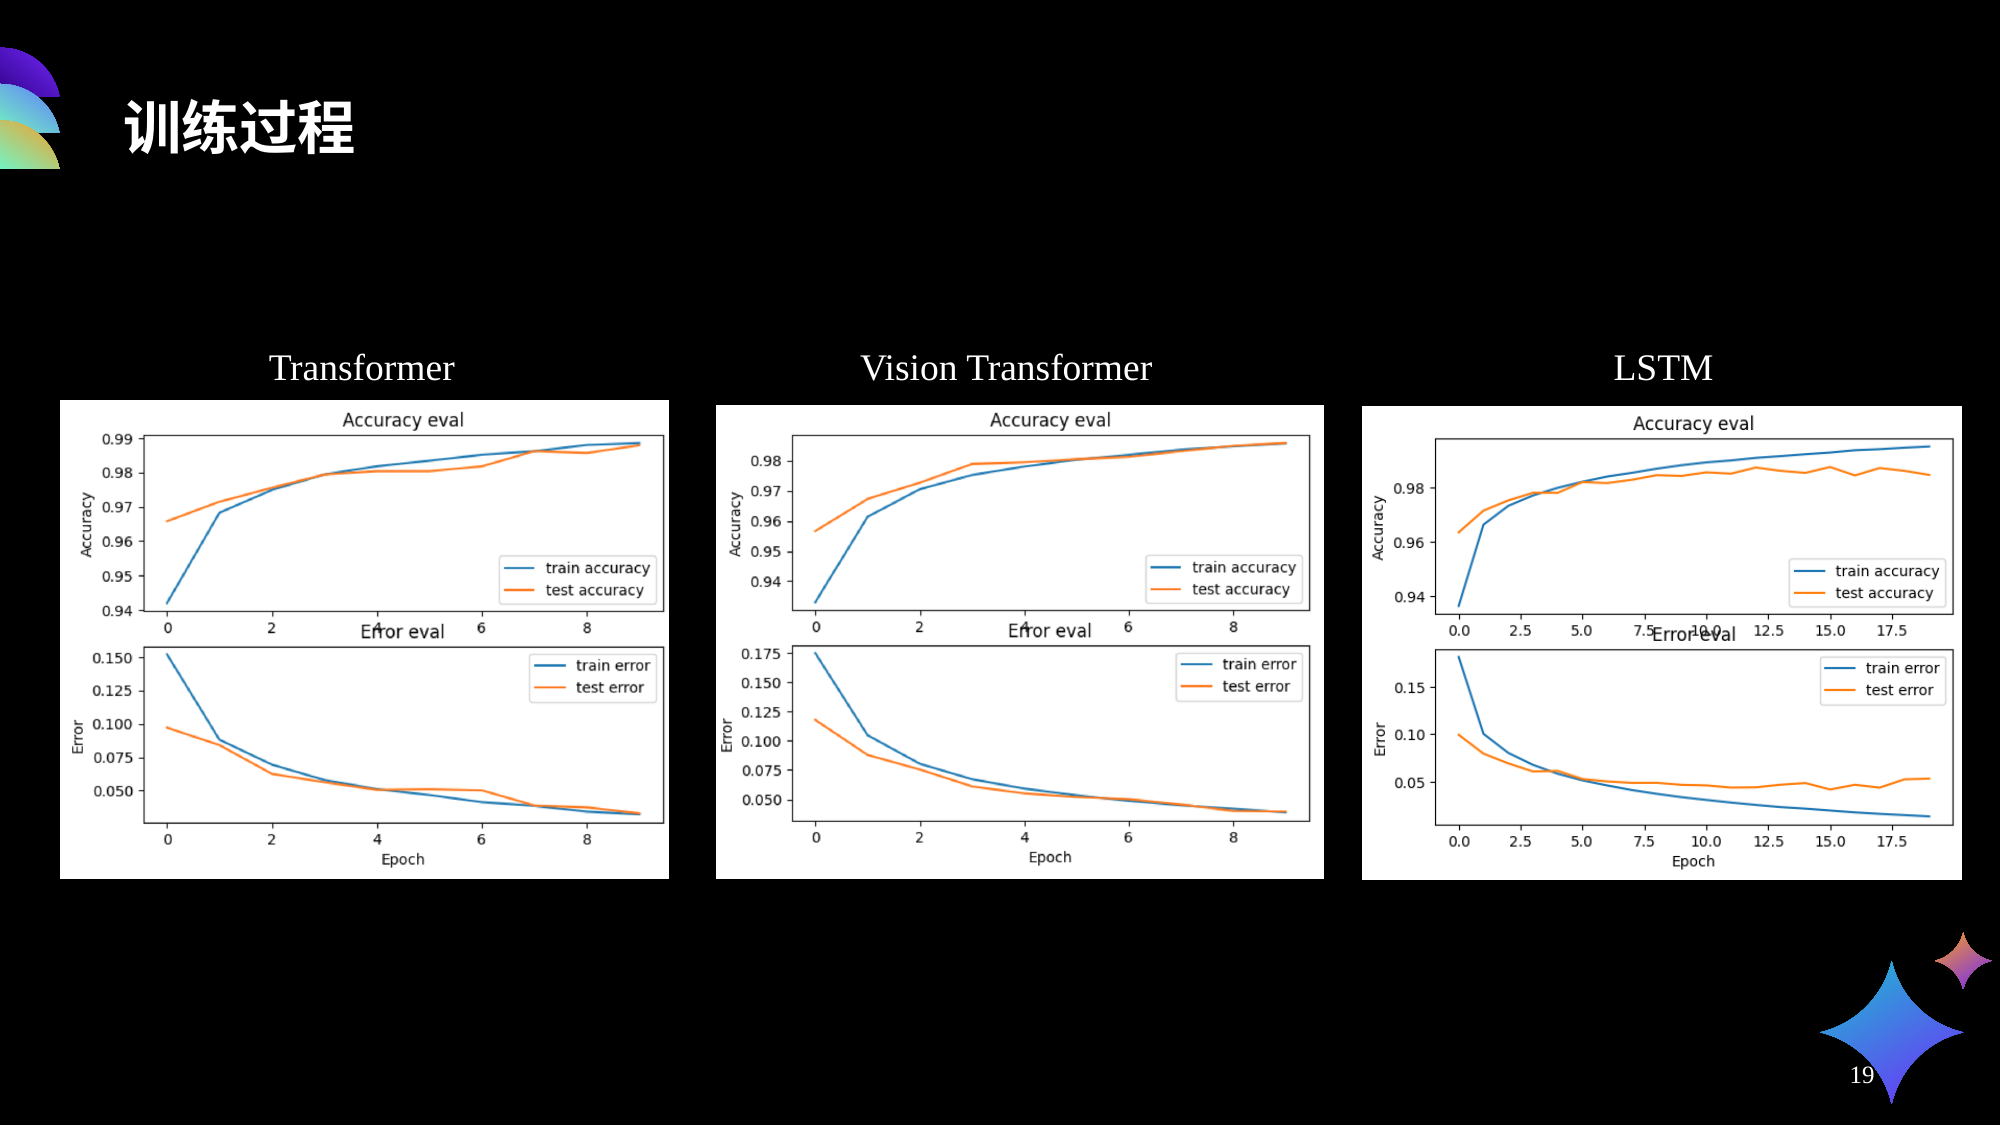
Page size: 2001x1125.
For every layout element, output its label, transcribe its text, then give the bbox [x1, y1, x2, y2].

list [60, 400, 669, 879]
title 训练过程 [108, 21, 1890, 169]
text_box Transformer [254, 335, 476, 396]
picture [715, 404, 1325, 879]
picture [1362, 405, 1963, 880]
text_box LSTM [1598, 335, 1757, 396]
text_box Vision Transformer [845, 335, 1229, 396]
slide_number 19 [1289, 1051, 1890, 1097]
